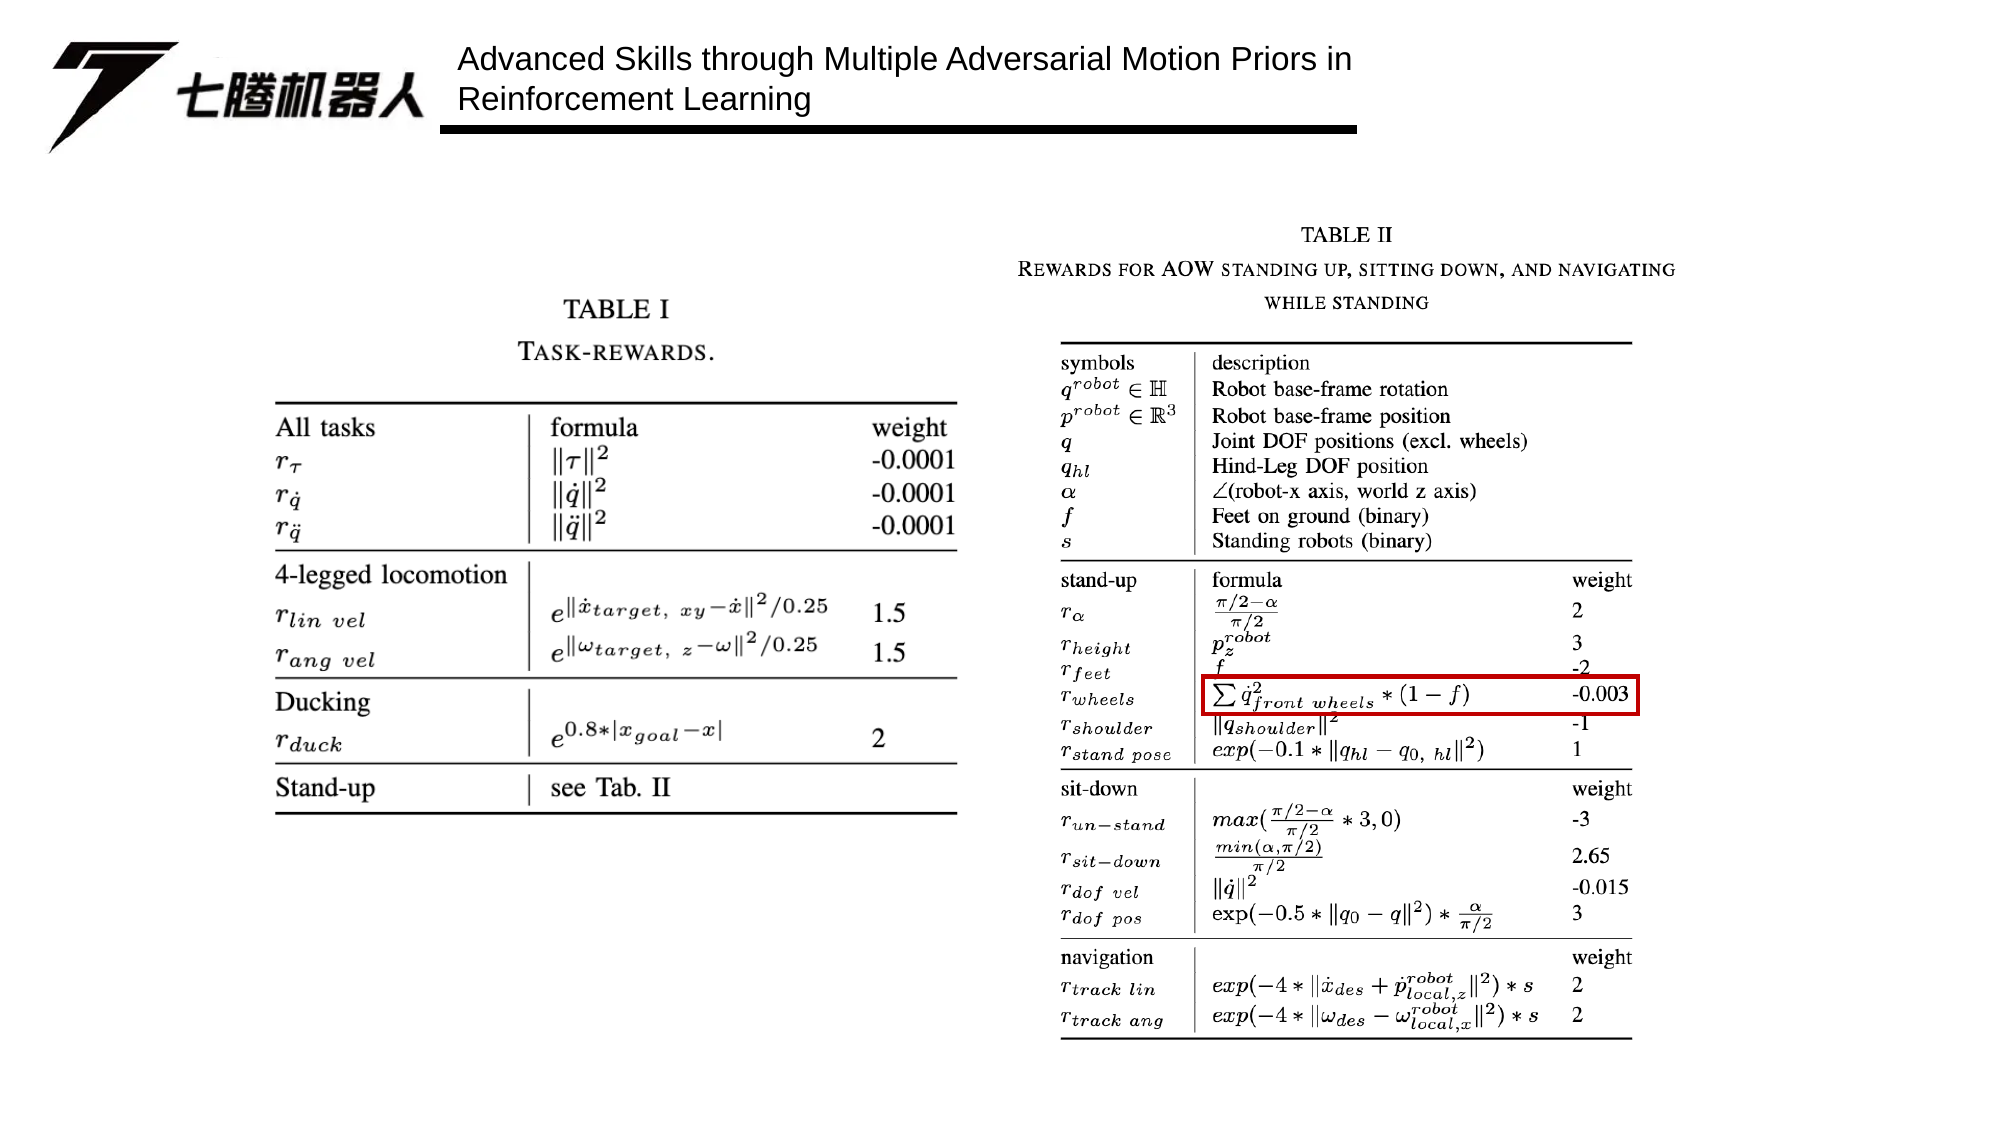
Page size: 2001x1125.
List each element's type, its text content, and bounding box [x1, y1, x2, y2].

picture [243, 192, 1702, 1062]
text_box Advanced Skills through Multiple Adversarial Motion Priors in Reinforcement Learning [442, 30, 1373, 125]
picture [37, 37, 441, 157]
